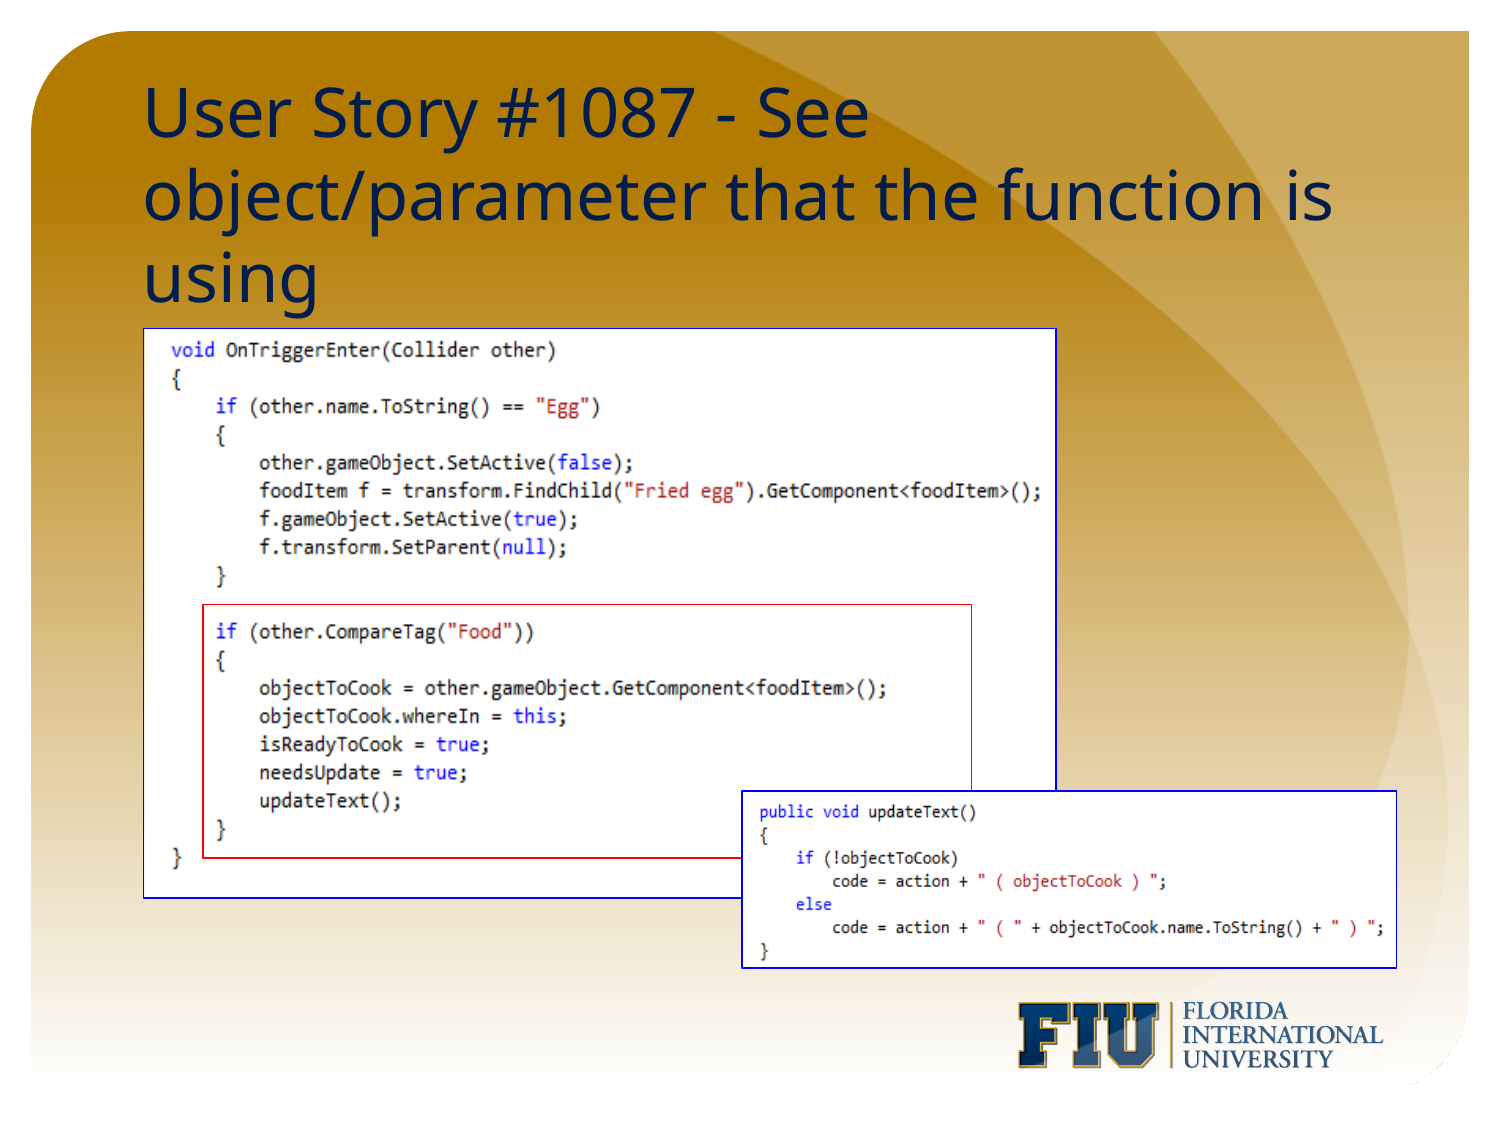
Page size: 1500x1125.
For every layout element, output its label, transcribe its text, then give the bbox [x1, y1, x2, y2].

title User Story #1087 - See object/parameter that the function is using [127, 152, 1372, 313]
list [127, 313, 1372, 1004]
picture [24, 30, 1473, 1094]
